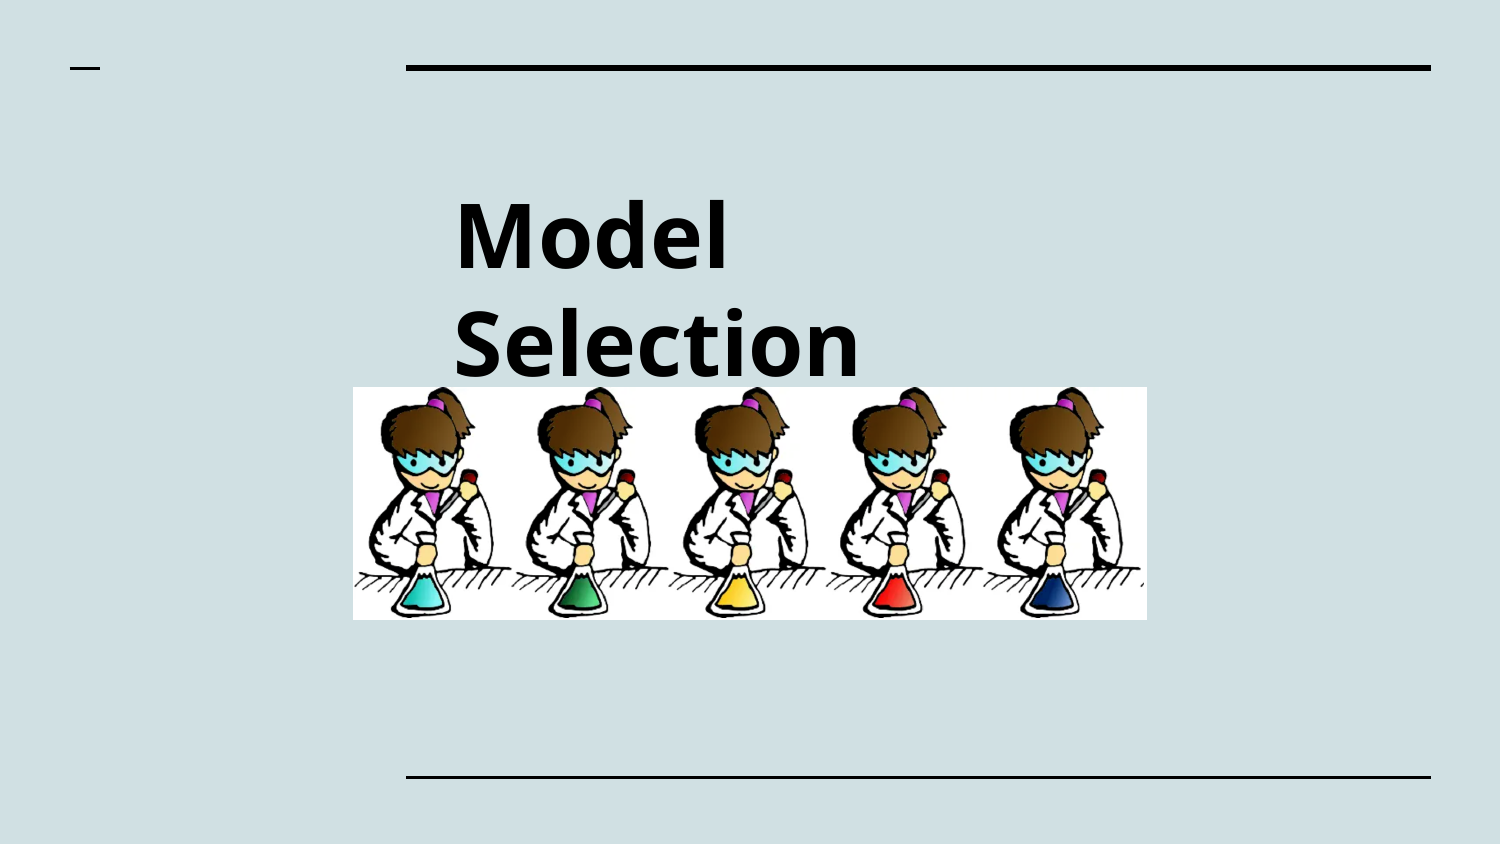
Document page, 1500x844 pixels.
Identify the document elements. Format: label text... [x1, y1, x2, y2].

title Model Selection [438, 164, 1062, 293]
picture [353, 387, 1147, 620]
